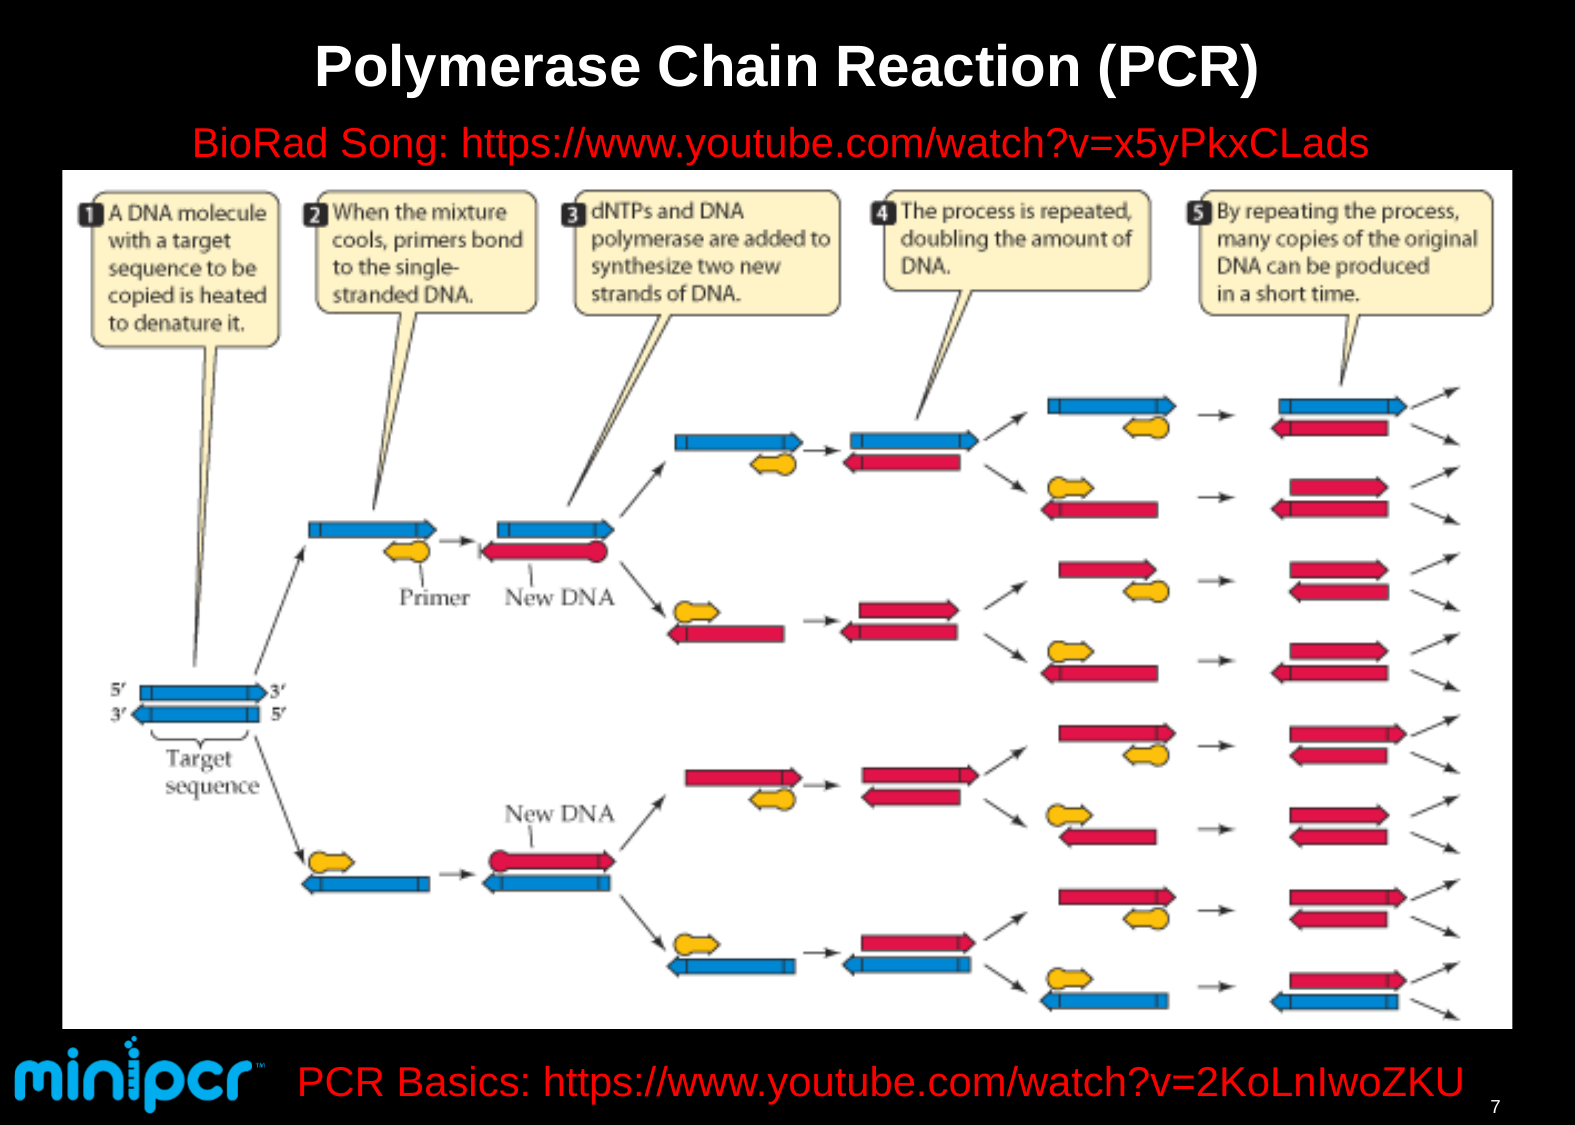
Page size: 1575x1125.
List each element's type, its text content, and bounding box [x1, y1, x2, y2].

picture [8, 1030, 272, 1121]
text_box BioRad Song: https://www.youtube.com/watch?v=x5yPkxCLads [174, 108, 1388, 168]
text_box PCR Basics: https://www.youtube.com/watch?v=2KoLnIwoZKU [249, 1047, 1513, 1113]
picture [62, 170, 1513, 1029]
text_box Polymerase Chain Reaction (PCR) [253, 20, 1322, 106]
